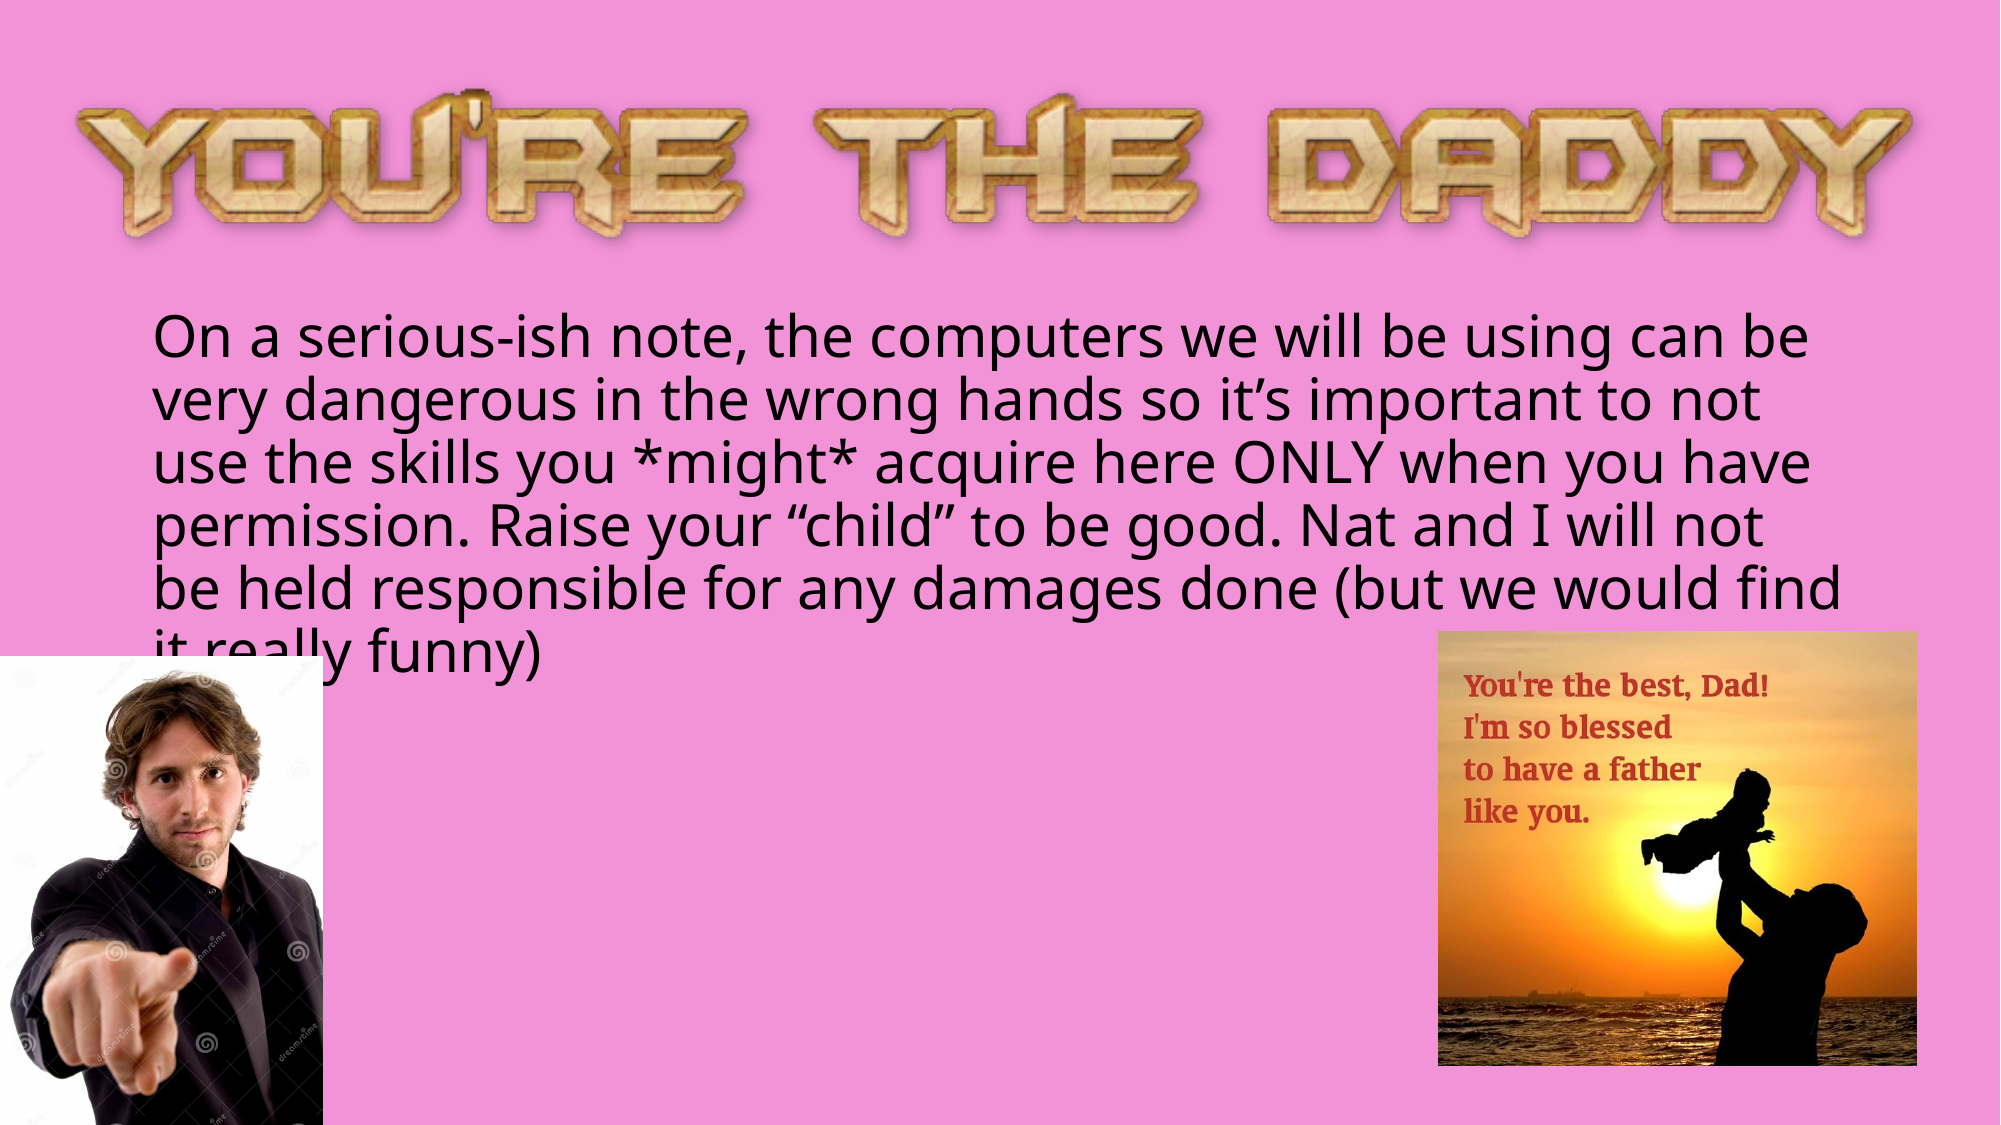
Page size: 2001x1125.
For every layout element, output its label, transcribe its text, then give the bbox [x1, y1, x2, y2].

picture [48, 59, 1952, 278]
picture [0, 655, 324, 1125]
picture [1437, 630, 1918, 1066]
list On a serious-ish note, the computers we will be using can be very dangerous in the wrong hands so it’s important to not use the skills you *might* acquire here ONLY when you have permission. Raise your “child” to be good. Nat and I will not be held responsible for any damages done (but we would find it really funny) [137, 299, 1863, 1014]
